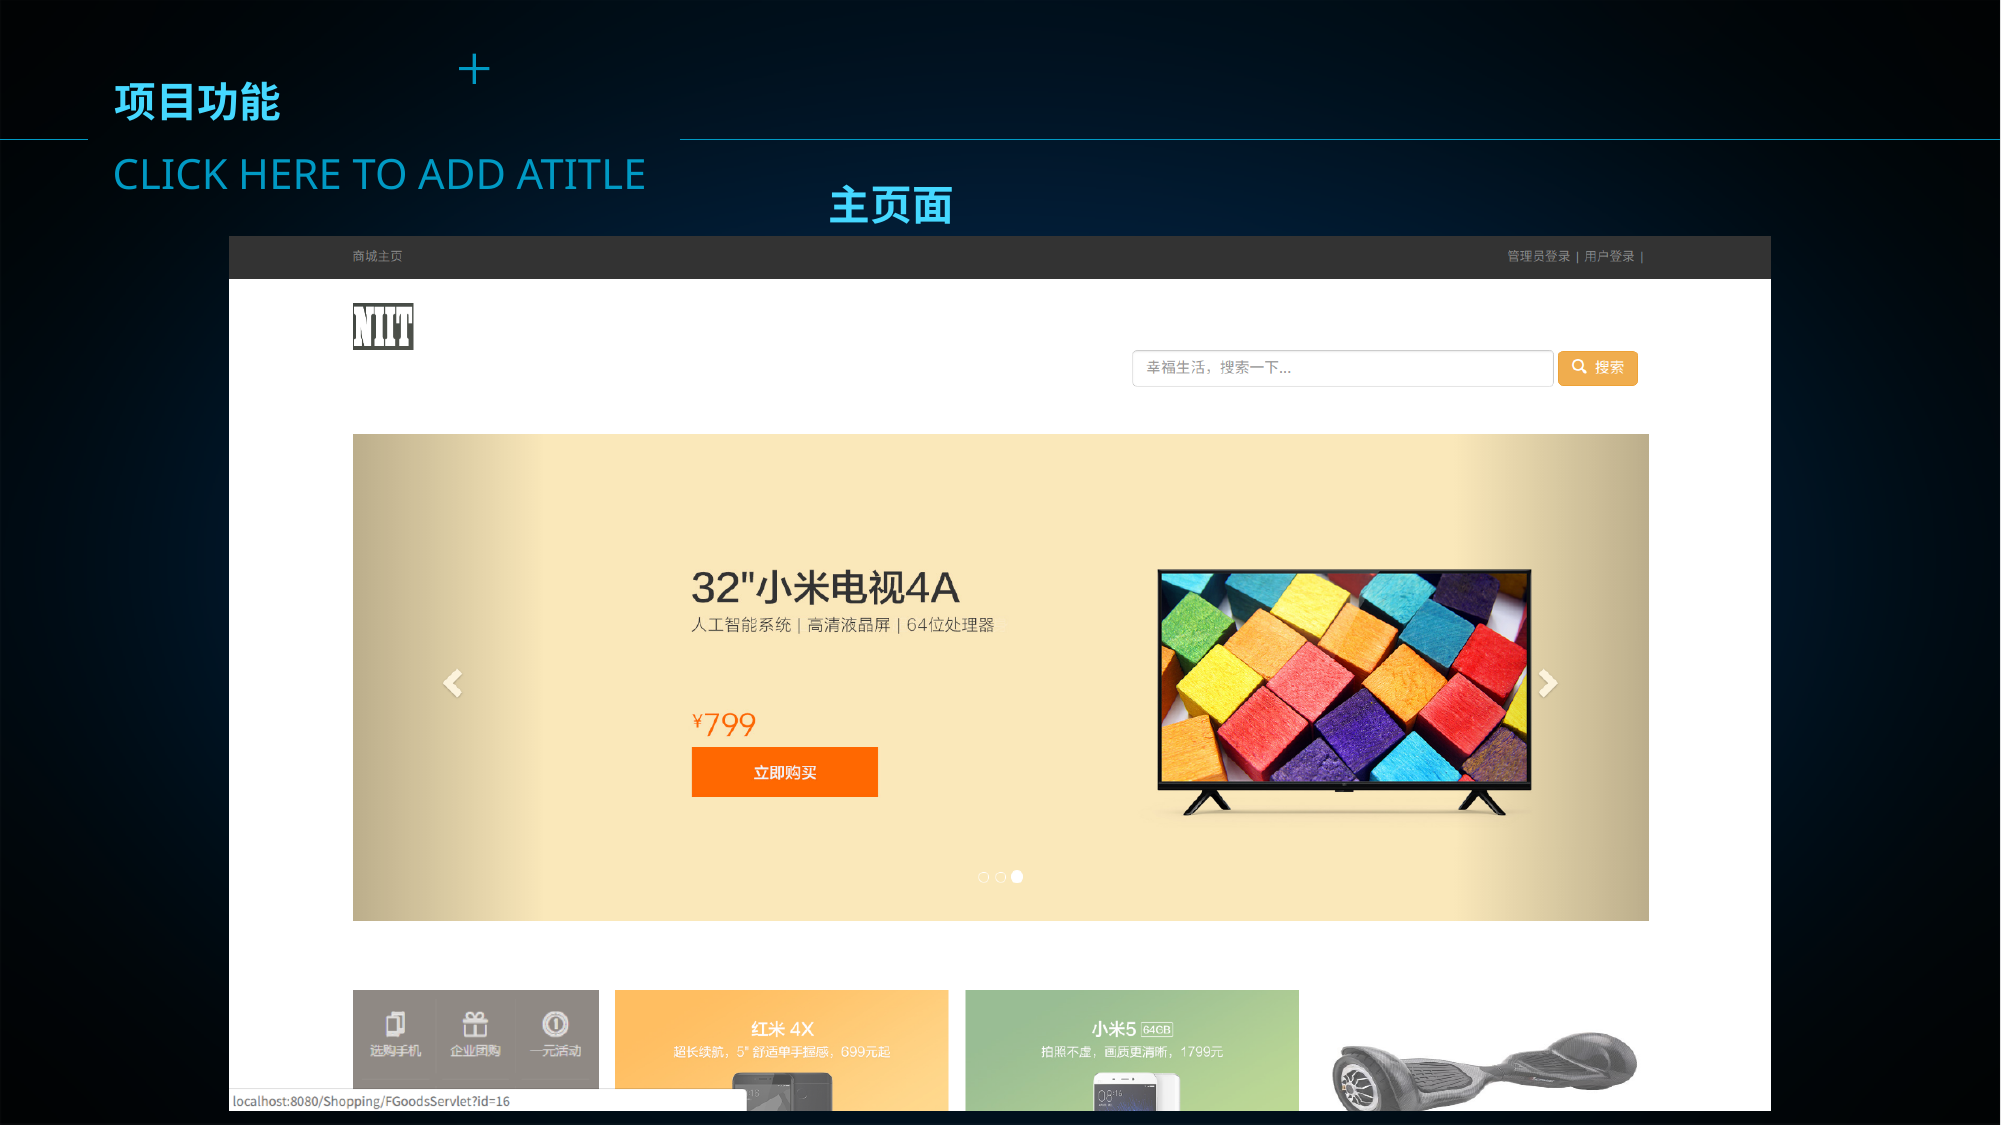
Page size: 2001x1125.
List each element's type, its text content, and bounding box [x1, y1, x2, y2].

picture [0, 0, 2001, 1125]
text_box 主页面 [814, 171, 1186, 236]
text_box 项目功能 [99, 68, 472, 134]
text_box CLICK HERE TO ADD ATITLE [97, 65, 767, 206]
text_box [459, 53, 490, 84]
